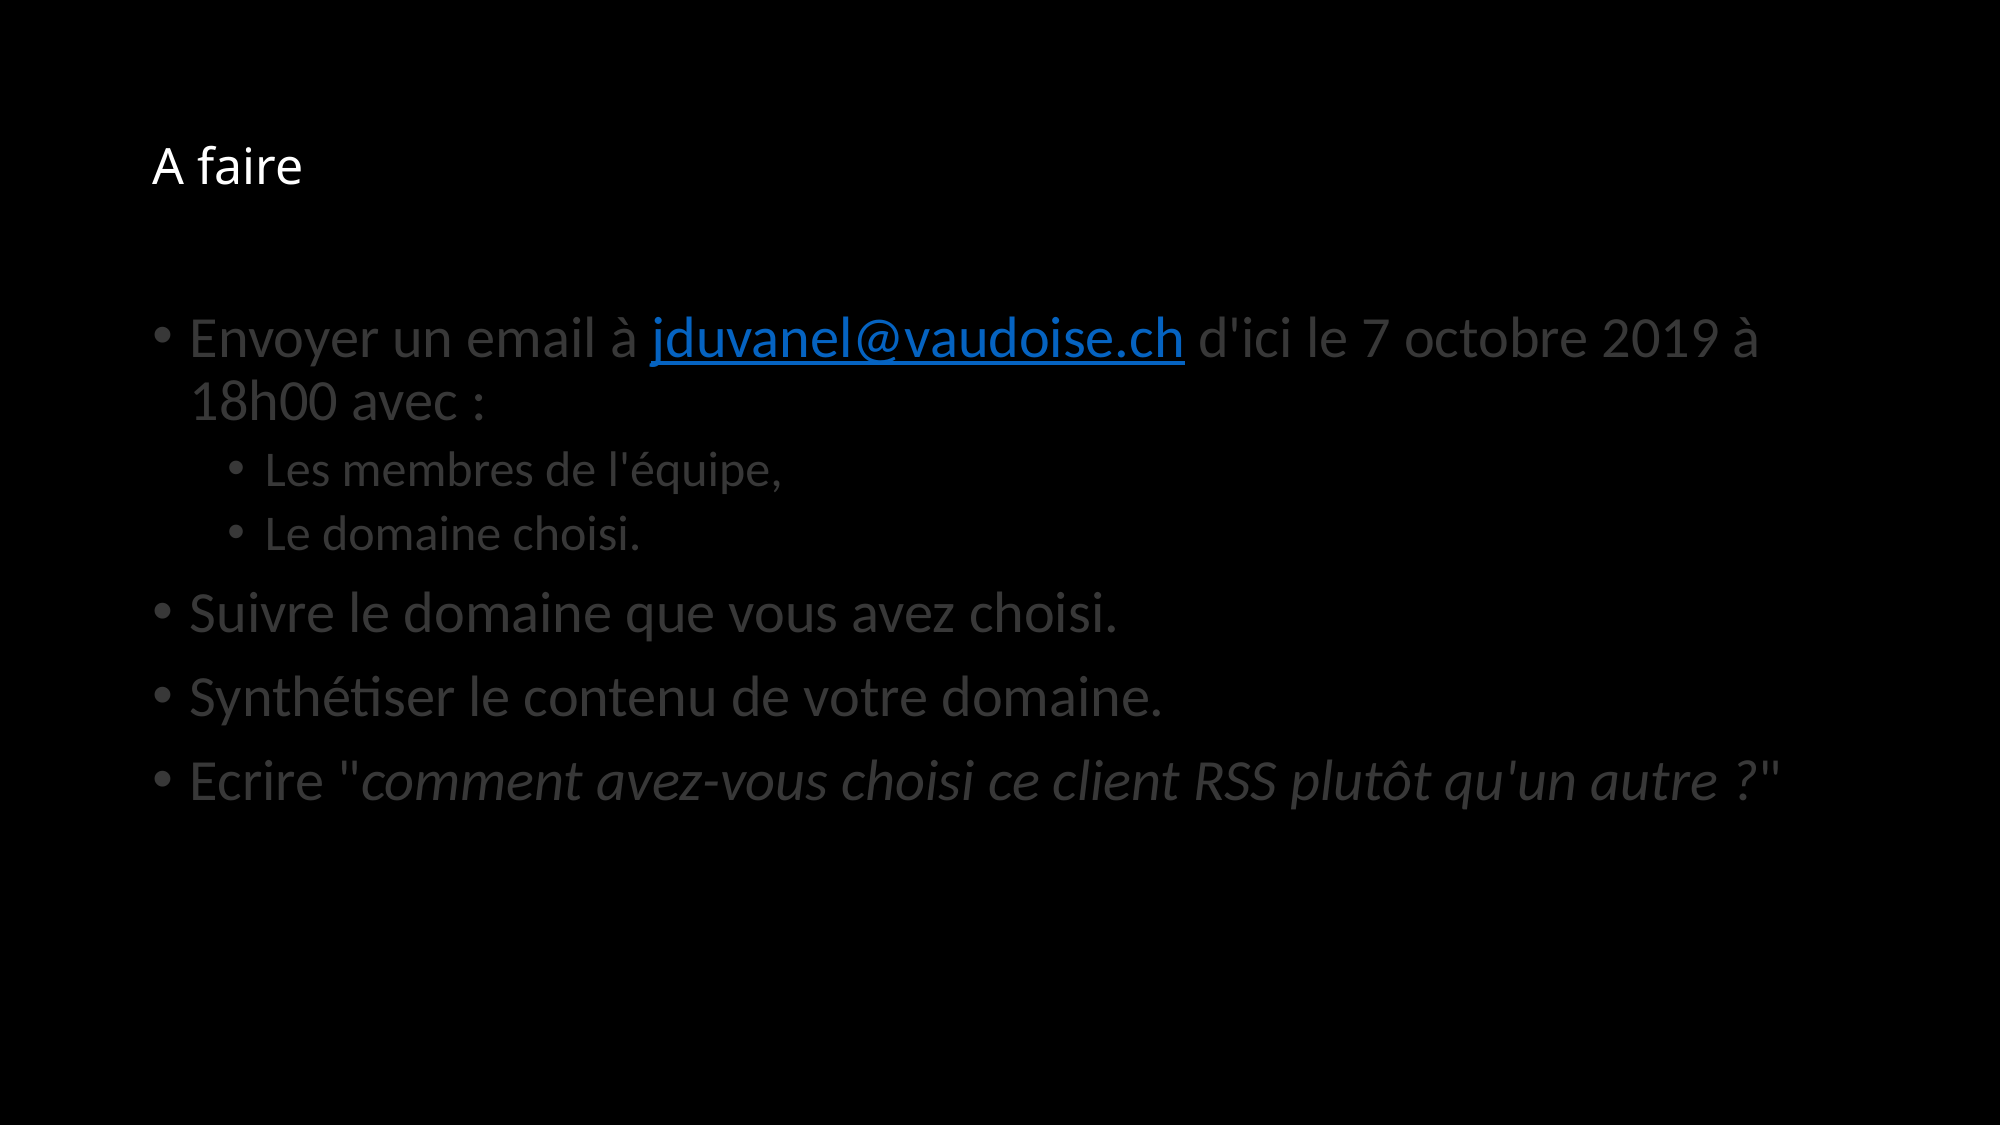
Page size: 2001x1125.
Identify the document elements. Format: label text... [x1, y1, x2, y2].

list Envoyer un email à jduvanel@vaudoise.ch d'ici le 7 octobre 2019 à 18h00 avec : Les membres de l'équipe, Le domaine choisi. Suivre le domaine que vous avez choisi. Synthétiser le contenu de votre domaine. Ecrire "comment avez-vous choisi ce client RSS plutôt qu'un autre ?" [137, 299, 1863, 1014]
title A faire [137, 59, 1863, 278]
